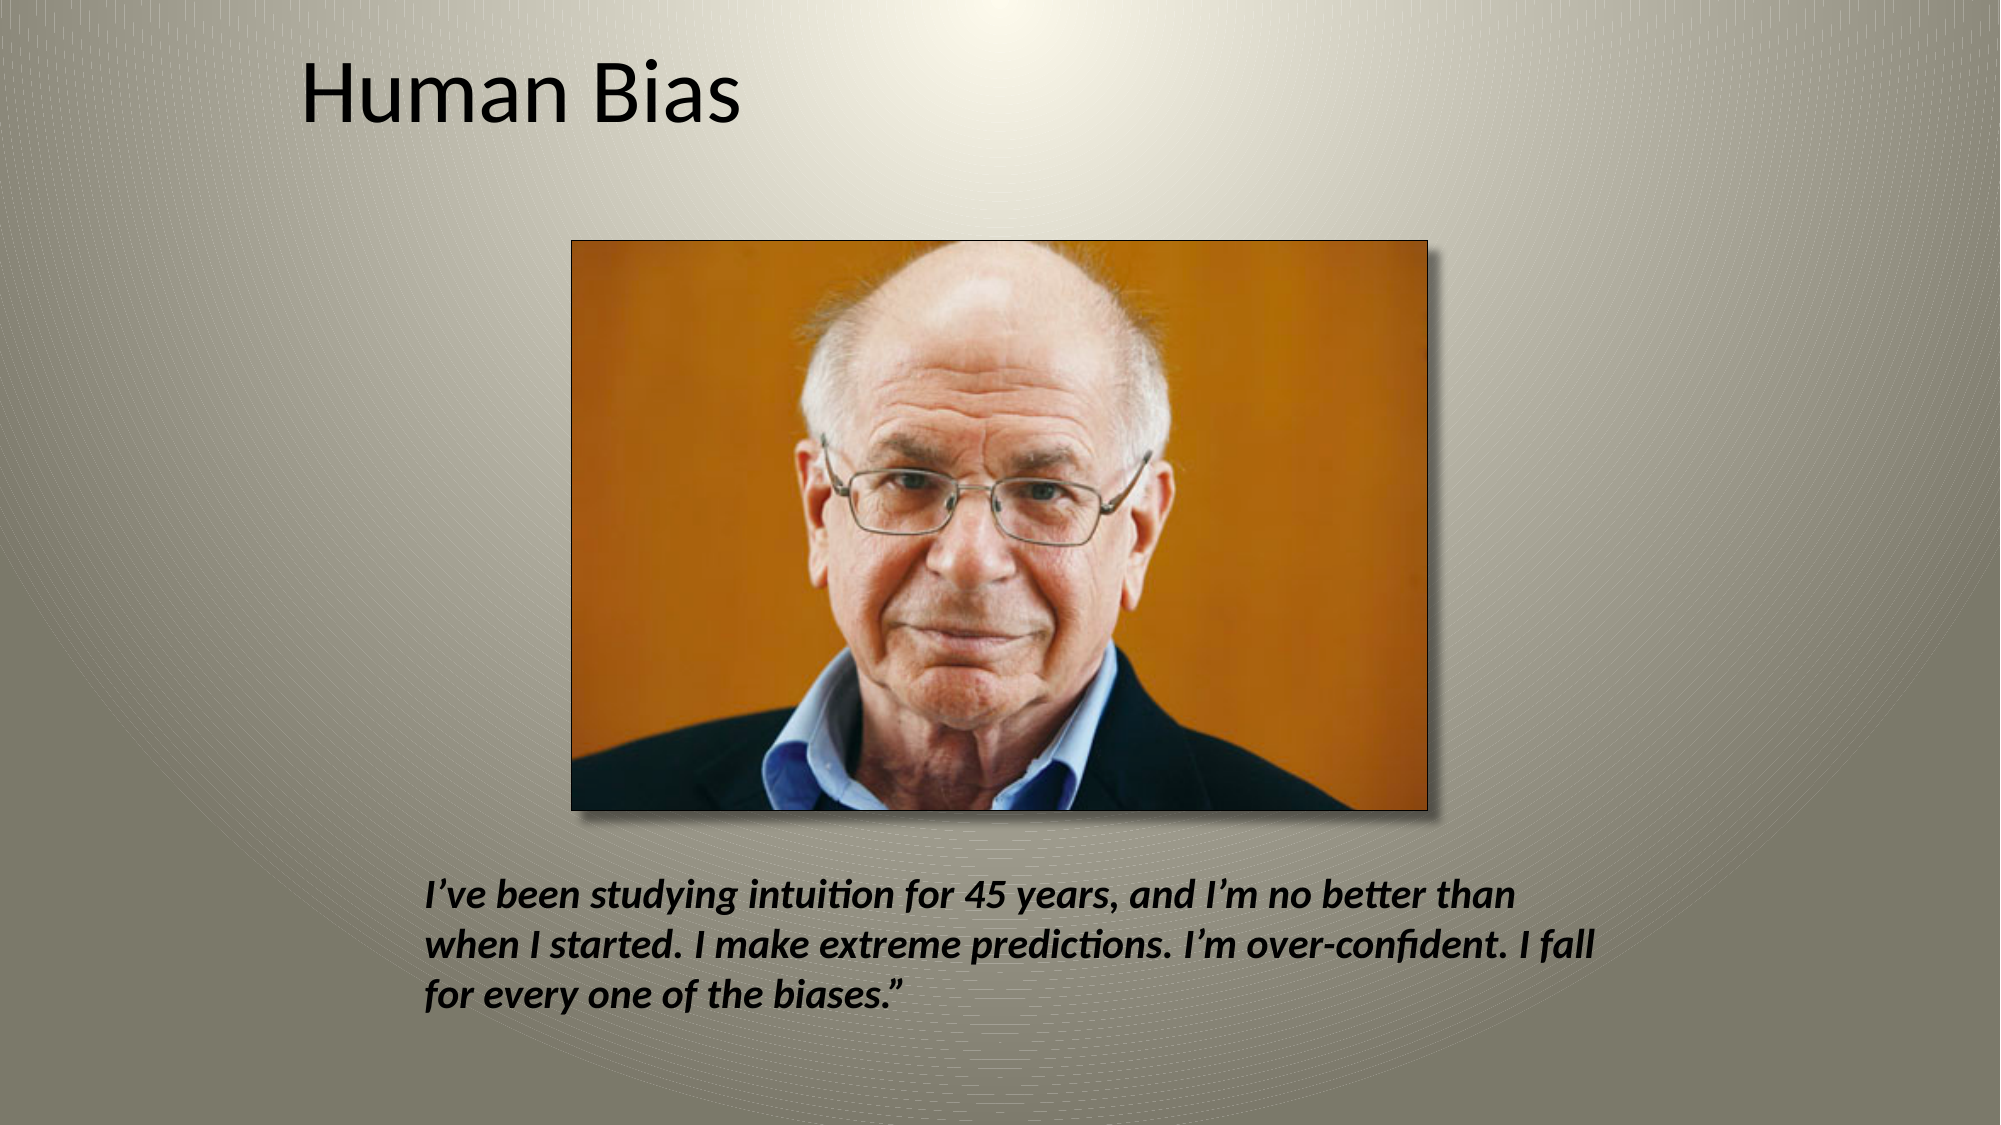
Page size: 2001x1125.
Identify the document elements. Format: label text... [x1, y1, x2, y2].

text_box Human Bias [293, 30, 1490, 123]
text_box I’ve been studying intuition for 45 years, and I’m no better than when I started. I make extreme predictions. I’m over-confident. I fall for every one of the biases.” [409, 859, 1629, 1025]
picture [571, 240, 1428, 812]
